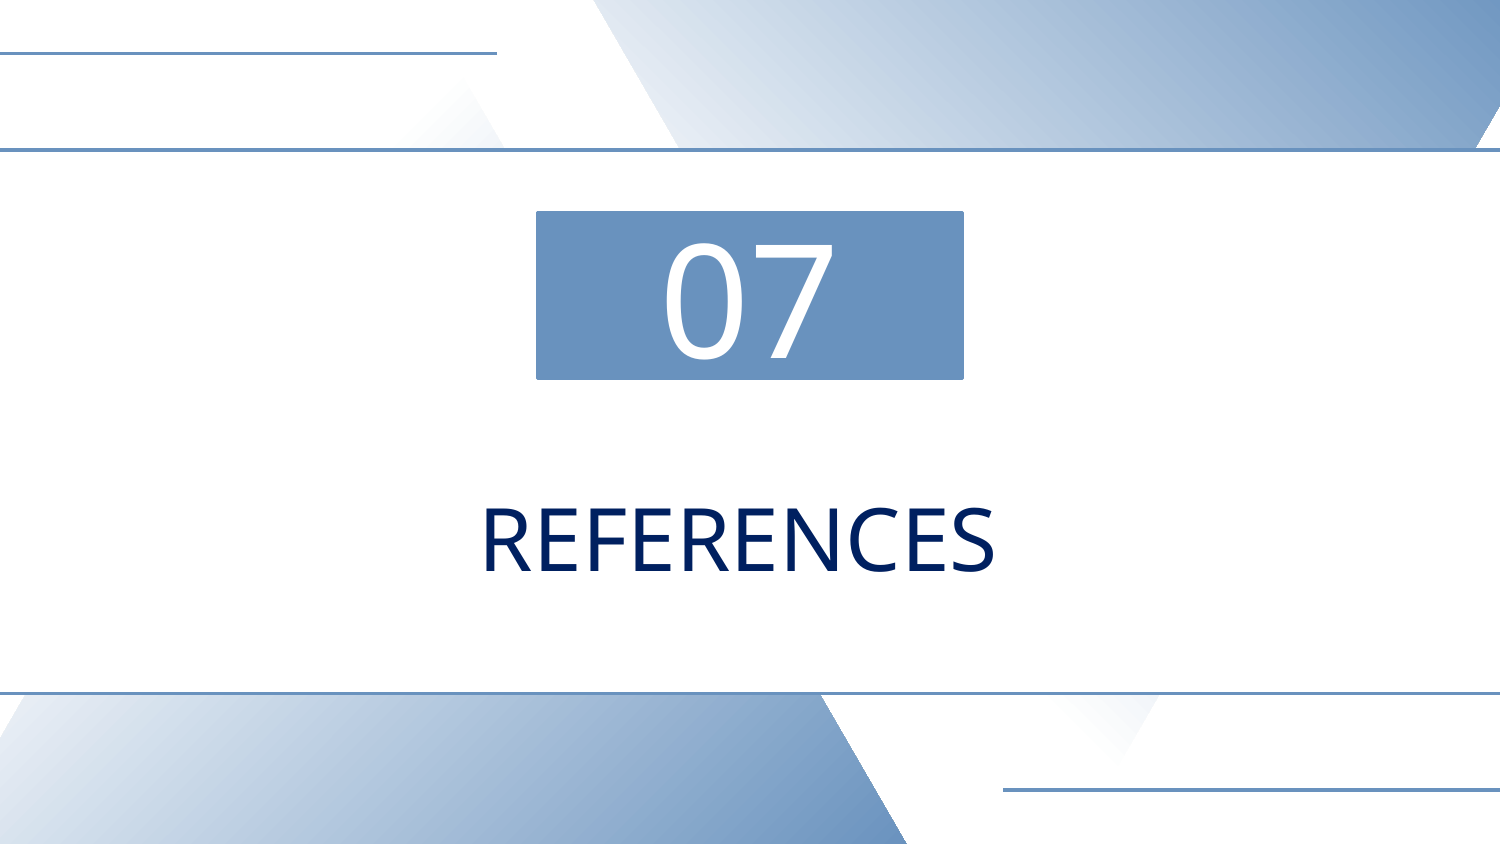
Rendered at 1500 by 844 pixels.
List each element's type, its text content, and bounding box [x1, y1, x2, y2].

text_box [0, 149, 1500, 694]
title 07 [536, 211, 964, 380]
title REFERENCES [118, 464, 1382, 609]
